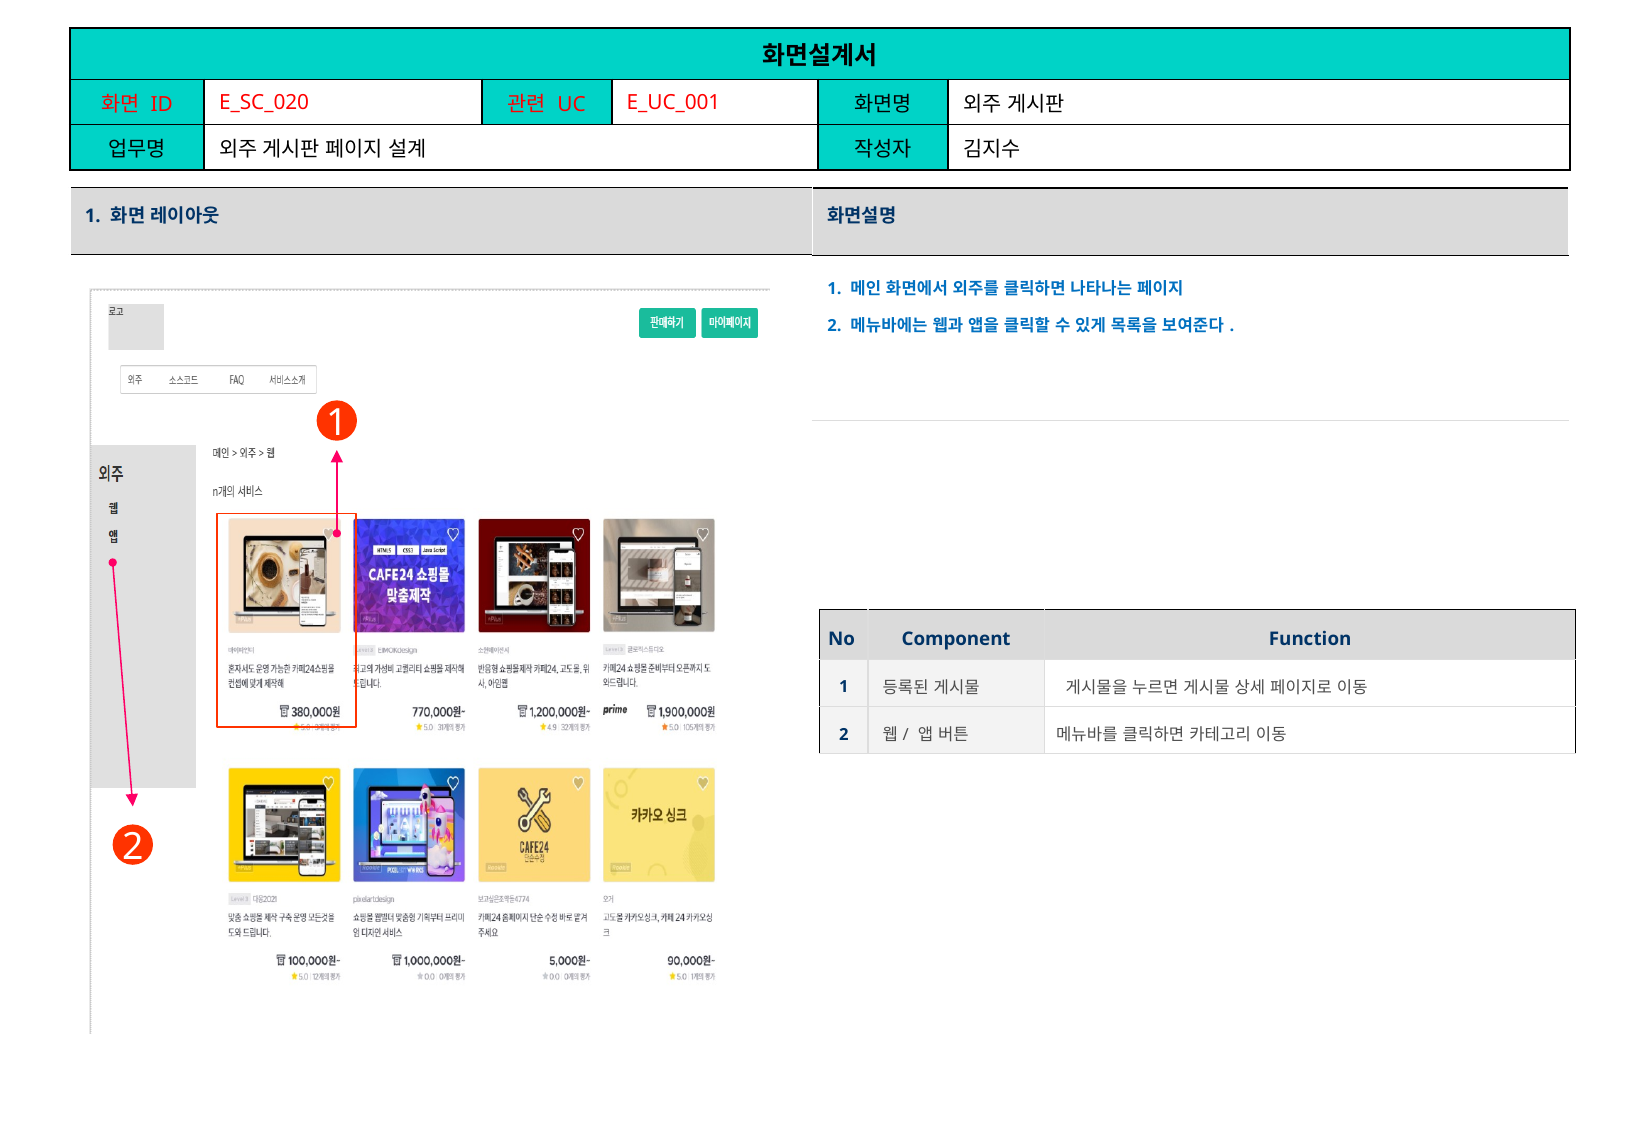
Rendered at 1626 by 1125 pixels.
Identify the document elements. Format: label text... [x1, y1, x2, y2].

table_cell 메뉴바를 클릭하면 카테고리 이동 [1045, 707, 1575, 753]
table_cell 화면 ID [71, 80, 203, 124]
table_cell 게시물을 누르면 게시물 상세 페이지로 이동 [1045, 660, 1575, 706]
table_cell 김지수 [949, 125, 1569, 169]
table_cell E_UC_001 [613, 80, 817, 124]
table_cell 1 [820, 660, 867, 706]
table_cell 관련 UC [483, 80, 611, 124]
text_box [112, 562, 134, 807]
table_cell 외주 게시판 [949, 80, 1569, 124]
table_cell 1. 메인 화면에서 외주를 클릭하면 나타나는 페이지 2. 메뉴바에는 웹과 앱을 클릭할 수 있게 목록을 보여준다. [813, 256, 1568, 420]
table_cell 업무명 [71, 125, 203, 169]
table_cell 2 [820, 707, 867, 753]
table_header 화면설계서 [71, 29, 1569, 79]
table_cell E_SC_020 [205, 80, 481, 124]
table_header No [820, 610, 867, 659]
table_cell 작성자 [819, 125, 947, 169]
table_cell 외주 게시판 페이지 설계 [205, 125, 817, 169]
table_header Function [1045, 610, 1575, 659]
table_cell 웹/ 앱 버튼 [869, 707, 1044, 753]
picture [88, 288, 770, 1034]
table_cell 화면명 [819, 80, 947, 124]
table_header 화면설명 [813, 189, 1568, 255]
table_cell 등록된 게시물 [869, 660, 1044, 706]
table_header 1. 화면 레이아웃 [71, 188, 812, 254]
table_header Component [869, 610, 1044, 659]
